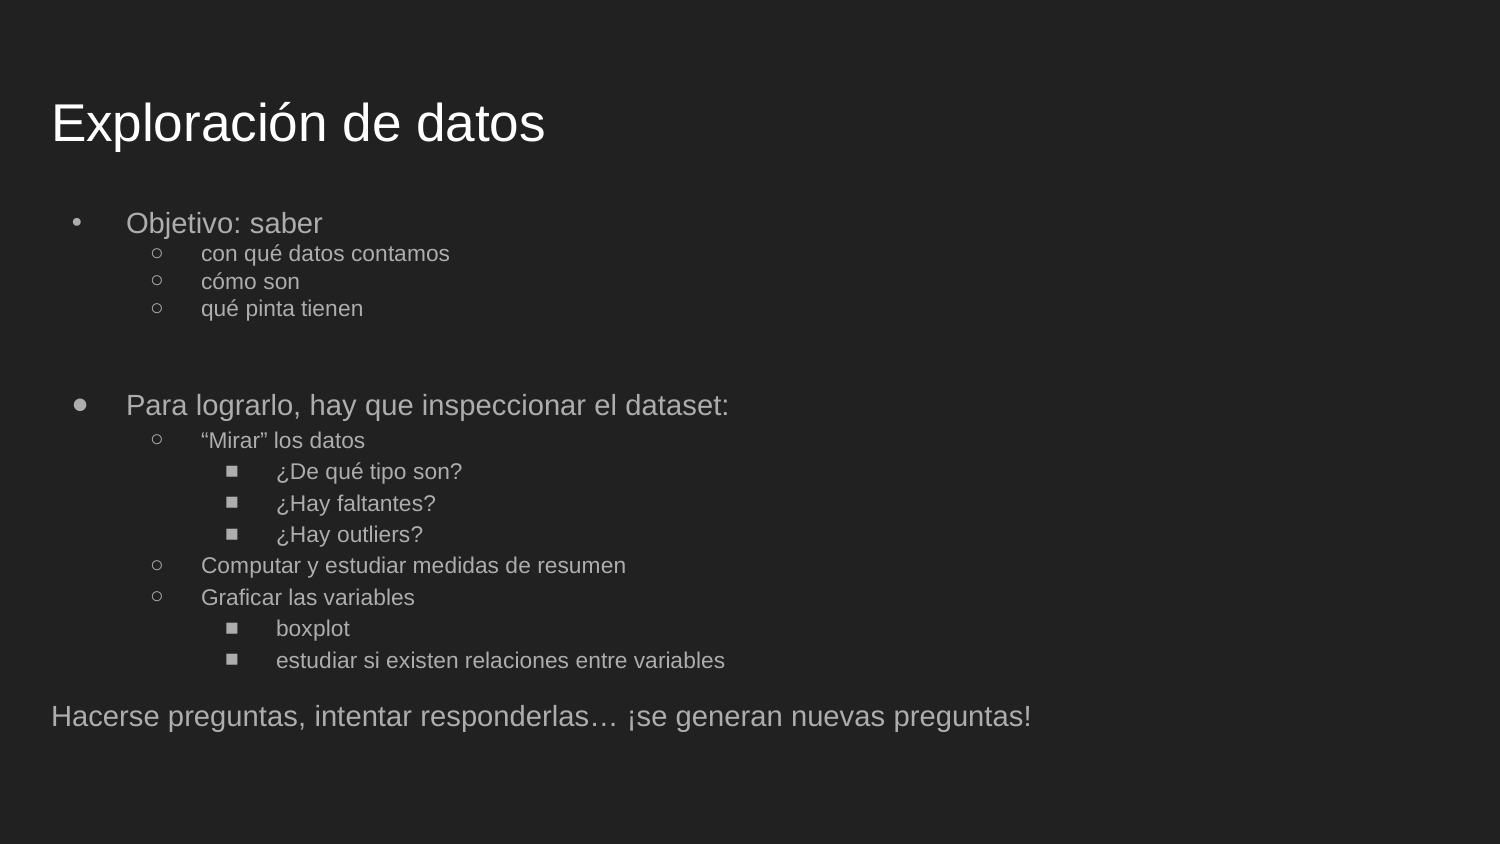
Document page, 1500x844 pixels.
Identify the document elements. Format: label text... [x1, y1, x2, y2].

list Objetivo: saber con qué datos contamos cómo son qué pinta tienen Para lograrlo, hay que inspeccionar el dataset: “Mirar” los datos ¿De qué tipo son? ¿Hay faltantes? ¿Hay outliers? Computar y estudiar medidas de resumen Graficar las variables boxplot estudiar si existen relaciones entre variables Hacerse preguntas, intentar responderlas… ¡se generan nuevas preguntas! [51, 189, 1449, 750]
title Exploración de datos [51, 72, 1449, 167]
